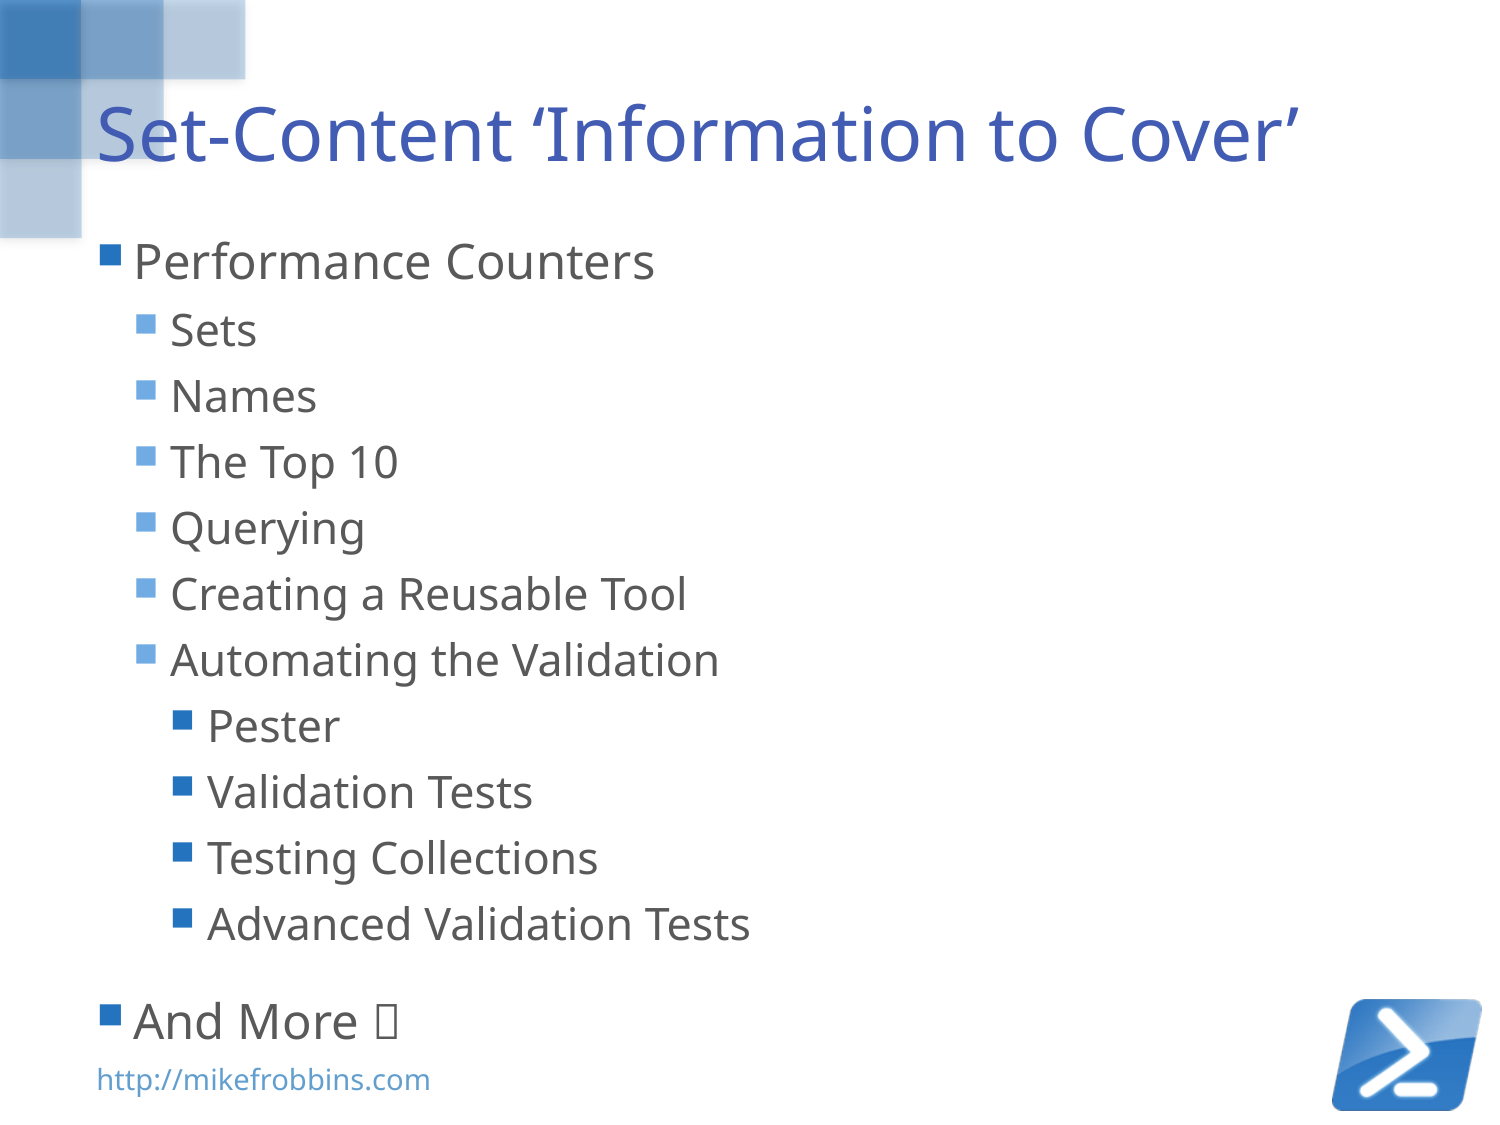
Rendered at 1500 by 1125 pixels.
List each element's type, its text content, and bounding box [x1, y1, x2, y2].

list Performance Counters Sets Names The Top 10 Querying Creating a Reusable Tool Automating the Validation Pester Validation Tests Testing Collections Advanced Validation Tests And More  [81, 223, 1298, 1064]
picture [1332, 999, 1482, 1111]
title Set-Content ‘Information to Cover’ [81, 79, 1322, 263]
